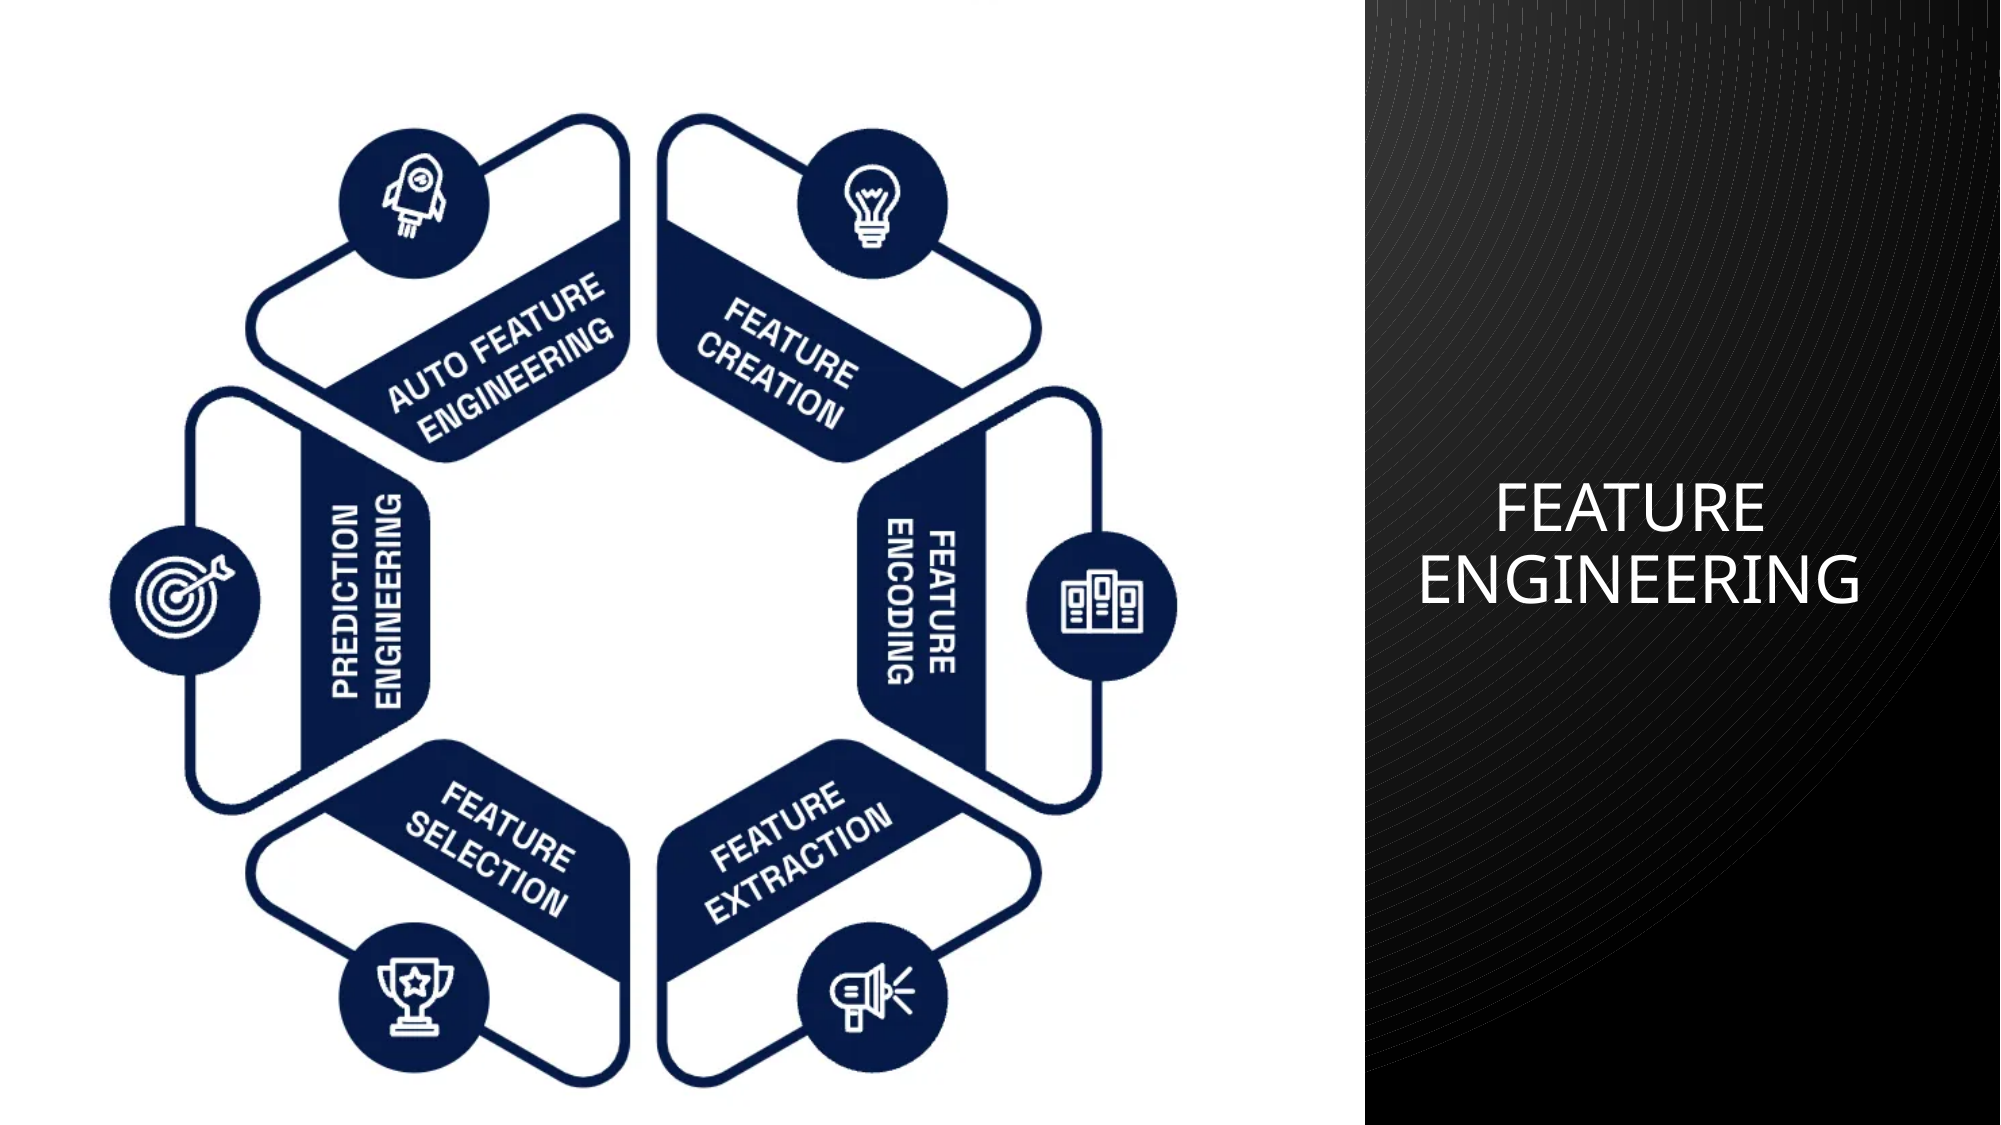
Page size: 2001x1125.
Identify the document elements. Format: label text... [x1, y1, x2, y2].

picture [0, 0, 1365, 1125]
title FEATURE ENGINEERING [1365, 299, 2000, 792]
